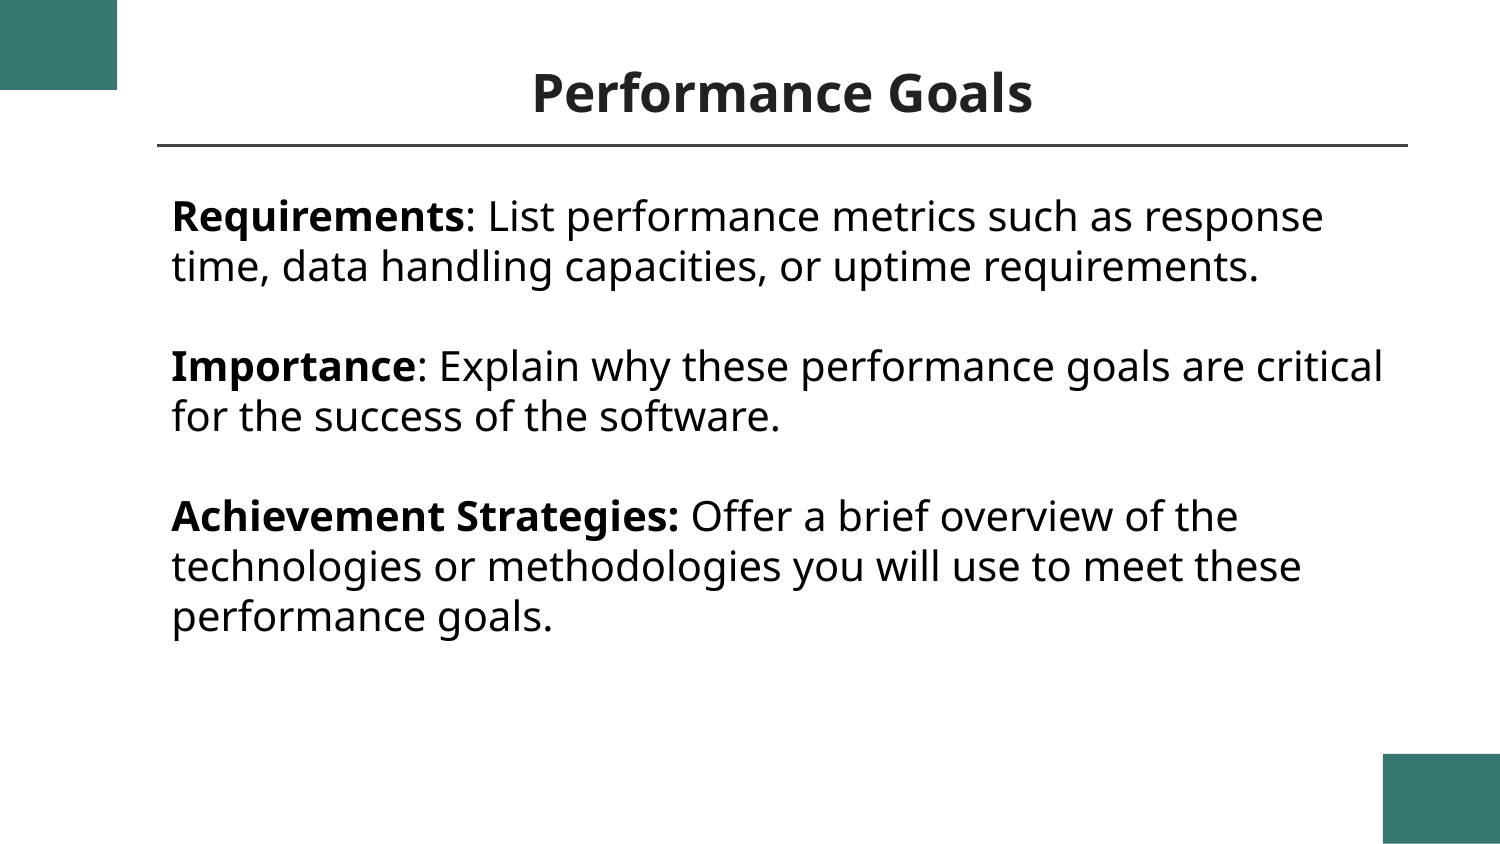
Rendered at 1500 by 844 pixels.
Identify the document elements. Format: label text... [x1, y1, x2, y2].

title Performance Goals [156, 45, 1408, 139]
text_box [1382, 753, 1500, 844]
text_box [0, 0, 118, 90]
text_box Requirements: List performance metrics such as response time, data handling capacities, or uptime requirements. Importance: Explain why these performance goals are critical for the success of the software. Achievement Strategies: Offer a brief overview of the technologies or methodologies you will use to meet these performance goals. [156, 181, 1408, 799]
